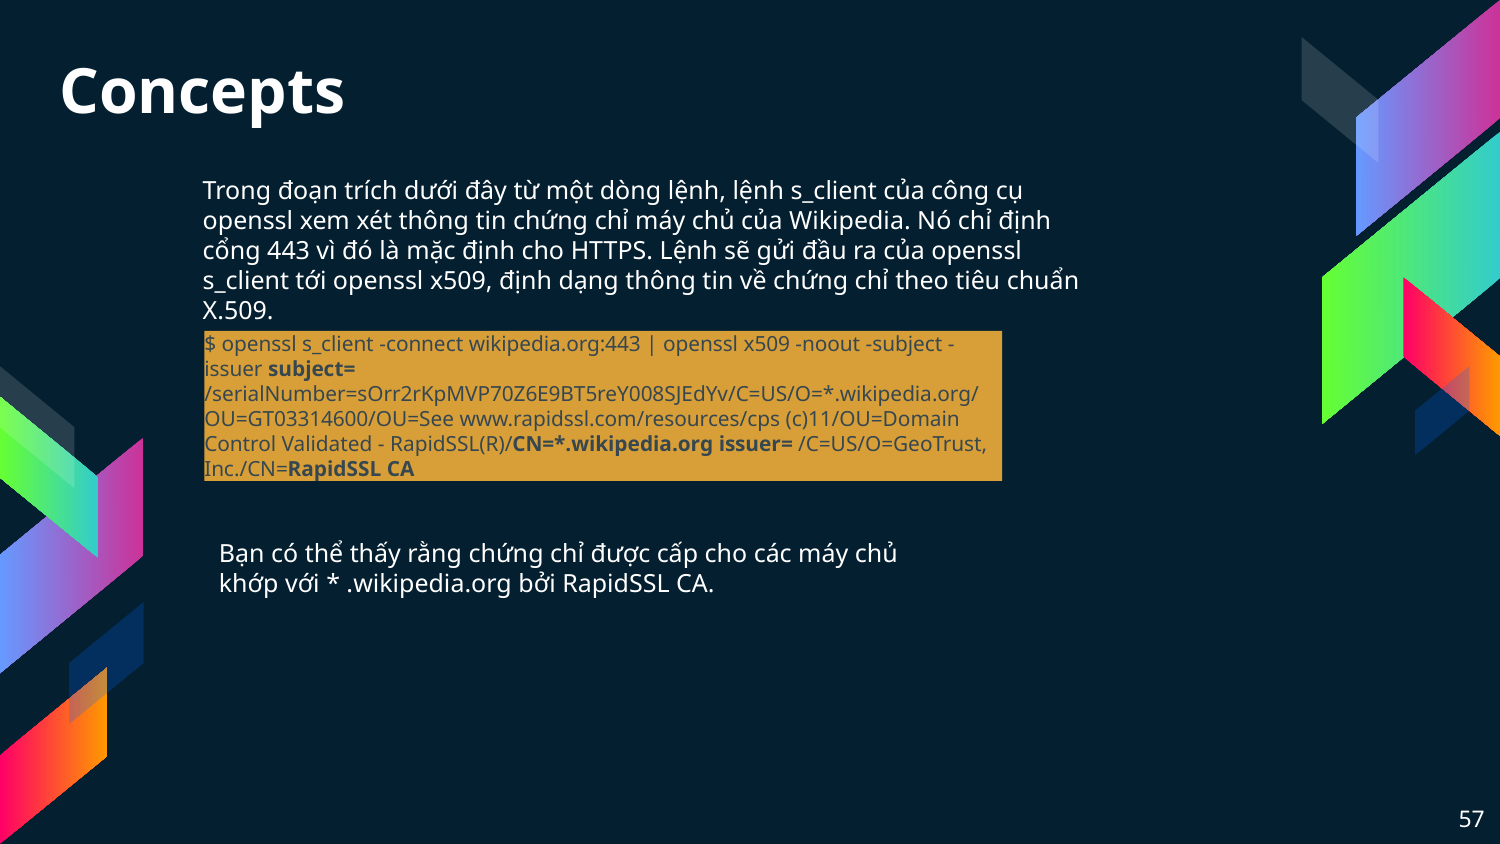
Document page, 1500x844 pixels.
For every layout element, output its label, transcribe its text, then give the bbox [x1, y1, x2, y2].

text_box Bạn có thể thấy rằng chứng chỉ được cấp cho các máy chủ khớp với * .wikipedia.org bởi RapidSSL CA. [204, 530, 955, 606]
slide_number 57 [1403, 789, 1500, 844]
text_box $ openssl s_client -connect wikipedia.org:443 | openssl x509 -noout -subject -issuer subject= /serialNumber=sOrr2rKpMVP70Z6E9BT5reY008SJEdYv/C=US/O=*.wikipedia.org/OU=GT03314600/OU=See www.rapidssl.com/resources/cps (c)11/OU=Domain Control Validated - RapidSSL(R)/CN=*.wikipedia.org issuer= /C=US/O=GeoTrust, Inc./CN=RapidSSL CA [204, 330, 1003, 481]
text_box Concepts [44, 36, 1025, 141]
text_box Trong đoạn trích dưới đây từ một dòng lệnh, lệnh s_client của công cụ openssl xem xét thông tin chứng chỉ máy chủ của Wikipedia. Nó chỉ định cổng 443 vì đó là mặc định cho HTTPS. Lệnh sẽ gửi đầu ra của openssl s_client tới openssl x509, định dạng thông tin về chứng chỉ theo tiêu chuẩn X.509. [188, 167, 1130, 332]
